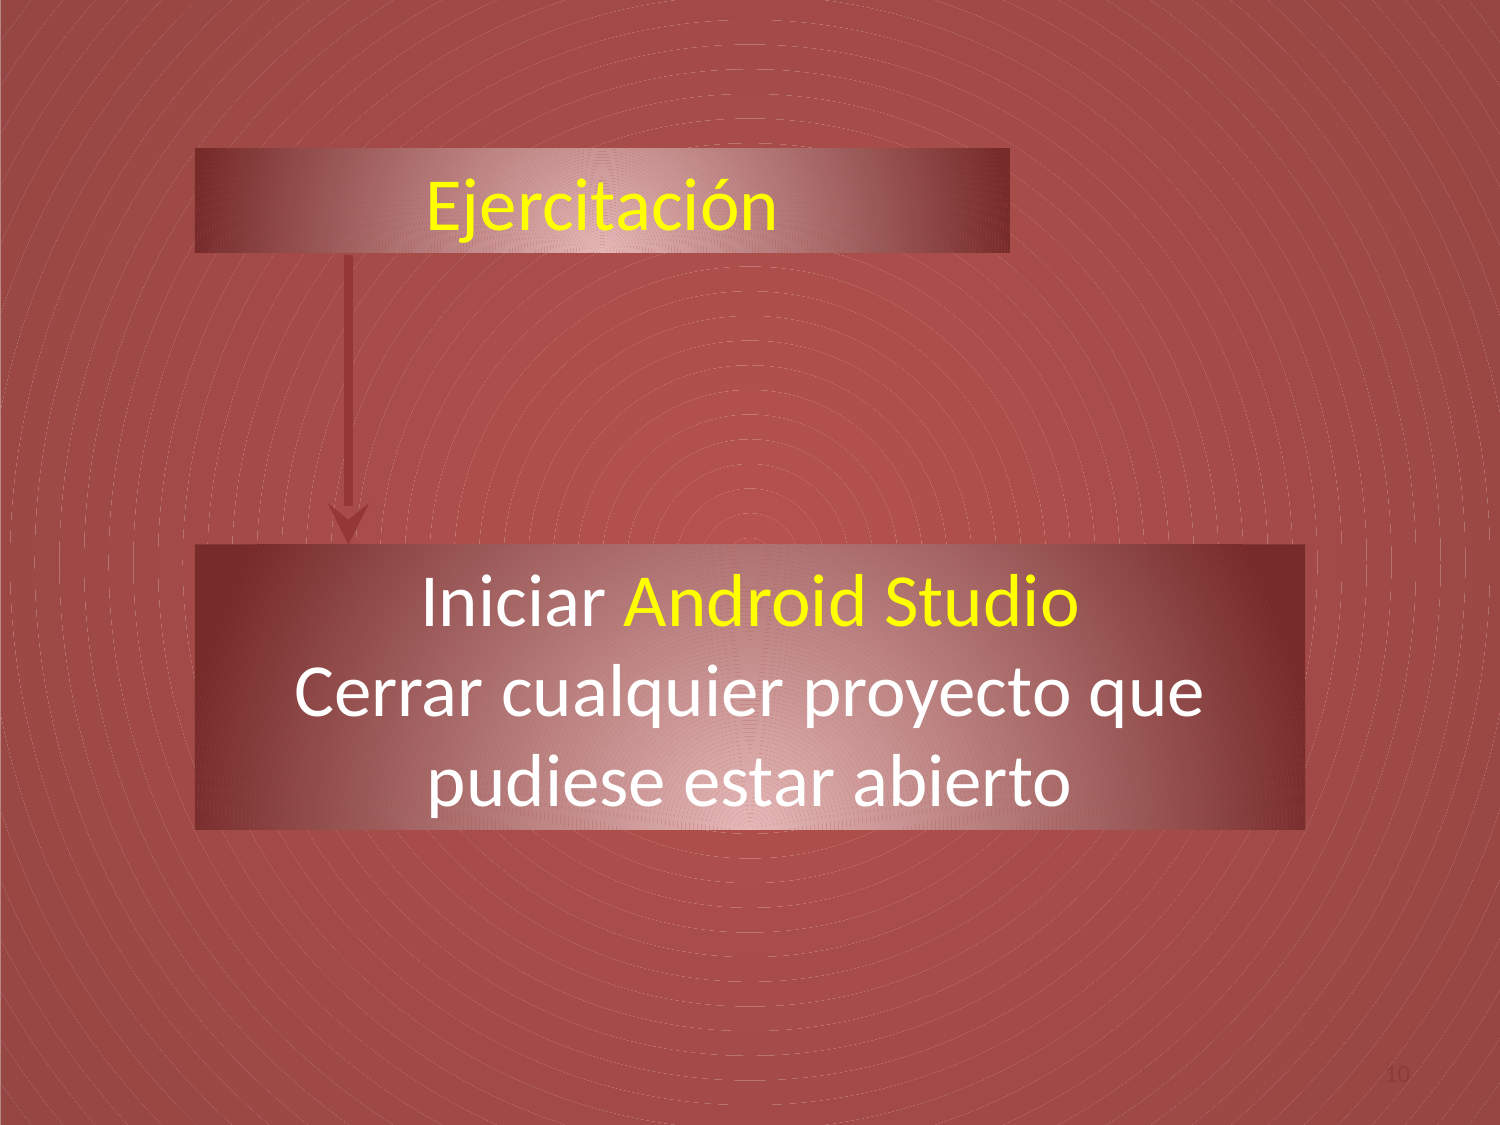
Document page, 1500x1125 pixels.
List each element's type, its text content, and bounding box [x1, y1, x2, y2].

text_box Ejercitación [194, 148, 1010, 253]
text_box [0, 0, 1500, 1125]
slide_number 10 [1074, 1042, 1425, 1103]
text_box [194, 255, 1306, 833]
